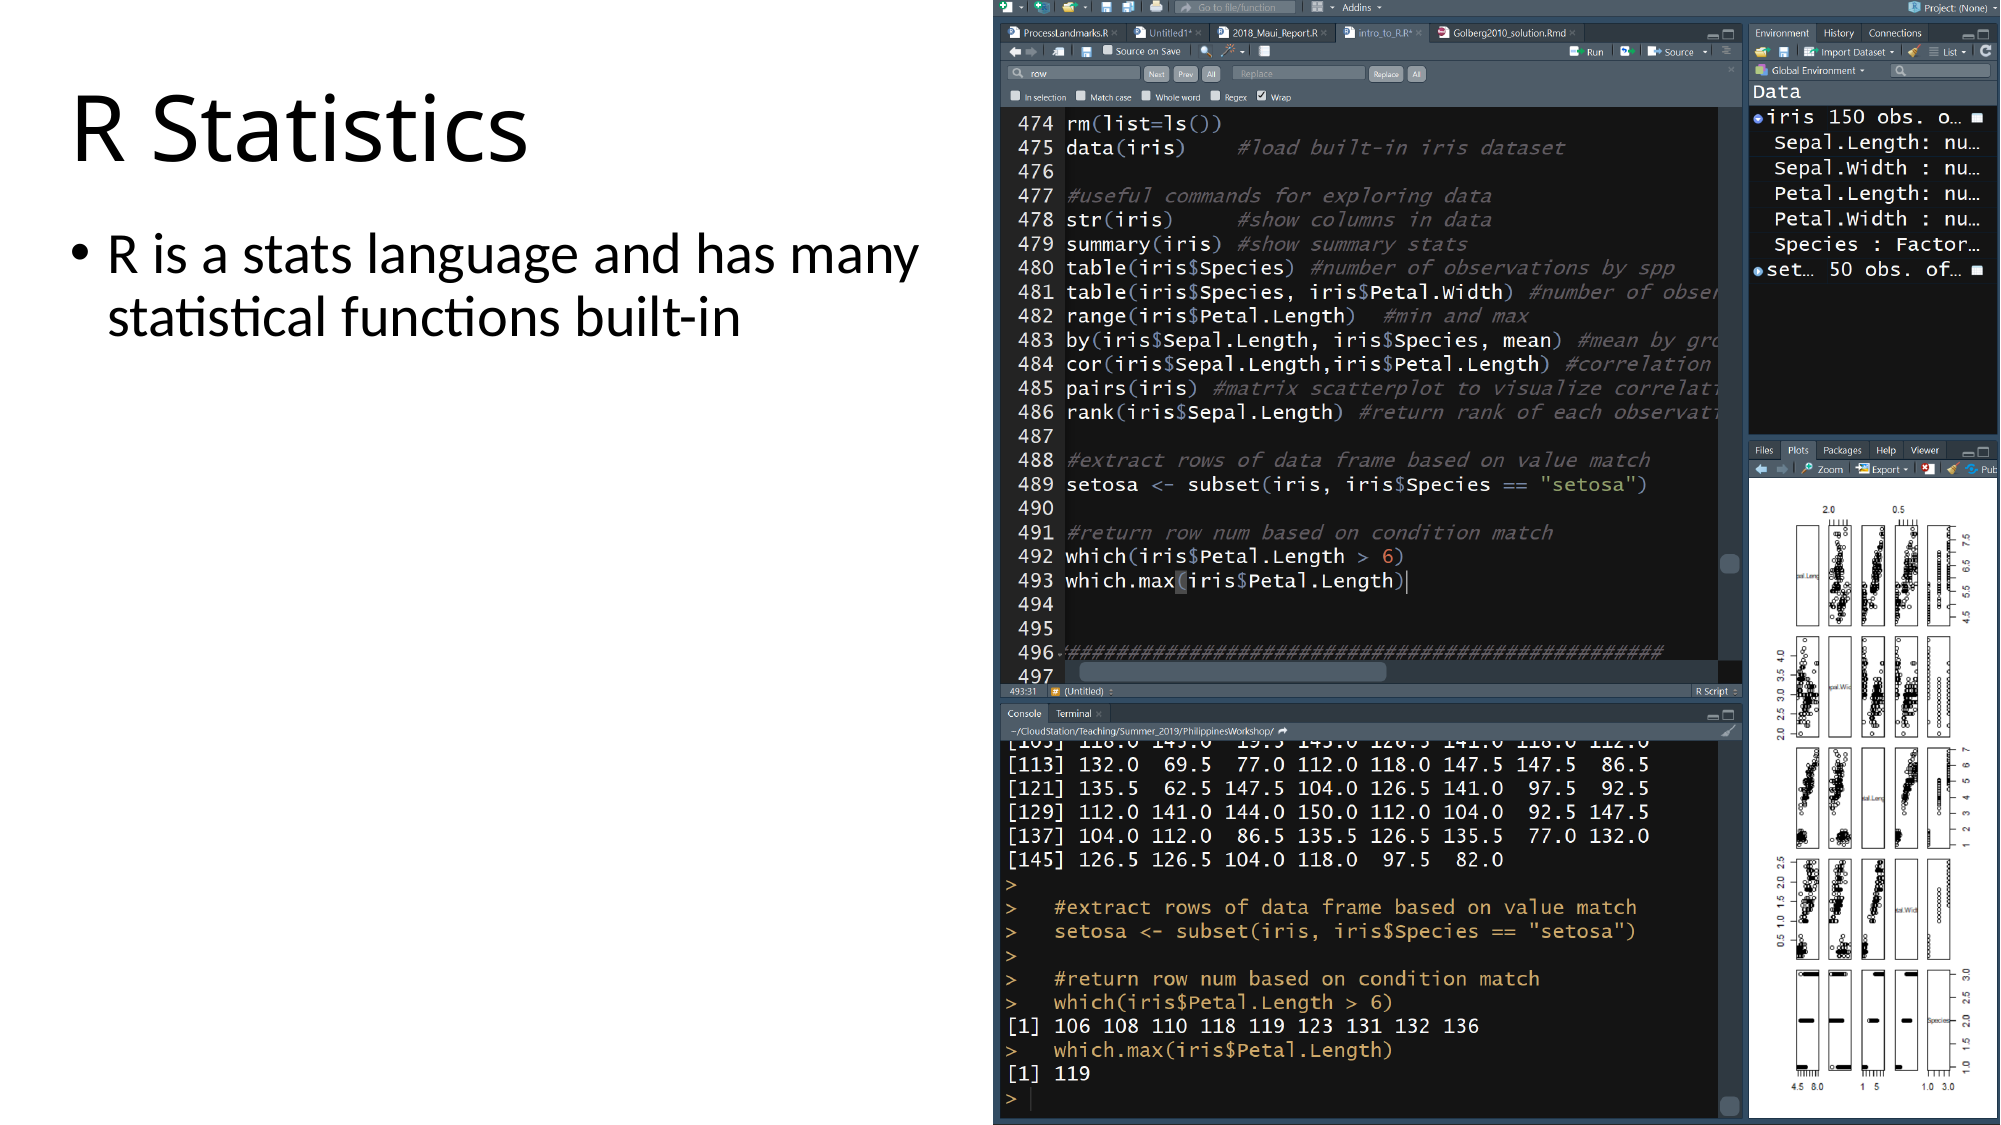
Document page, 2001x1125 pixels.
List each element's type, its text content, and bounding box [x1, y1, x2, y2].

list R is a stats language and has many statistical functions built-in [54, 215, 941, 1102]
title R Statistics [54, 23, 993, 241]
picture [993, 0, 2000, 1125]
